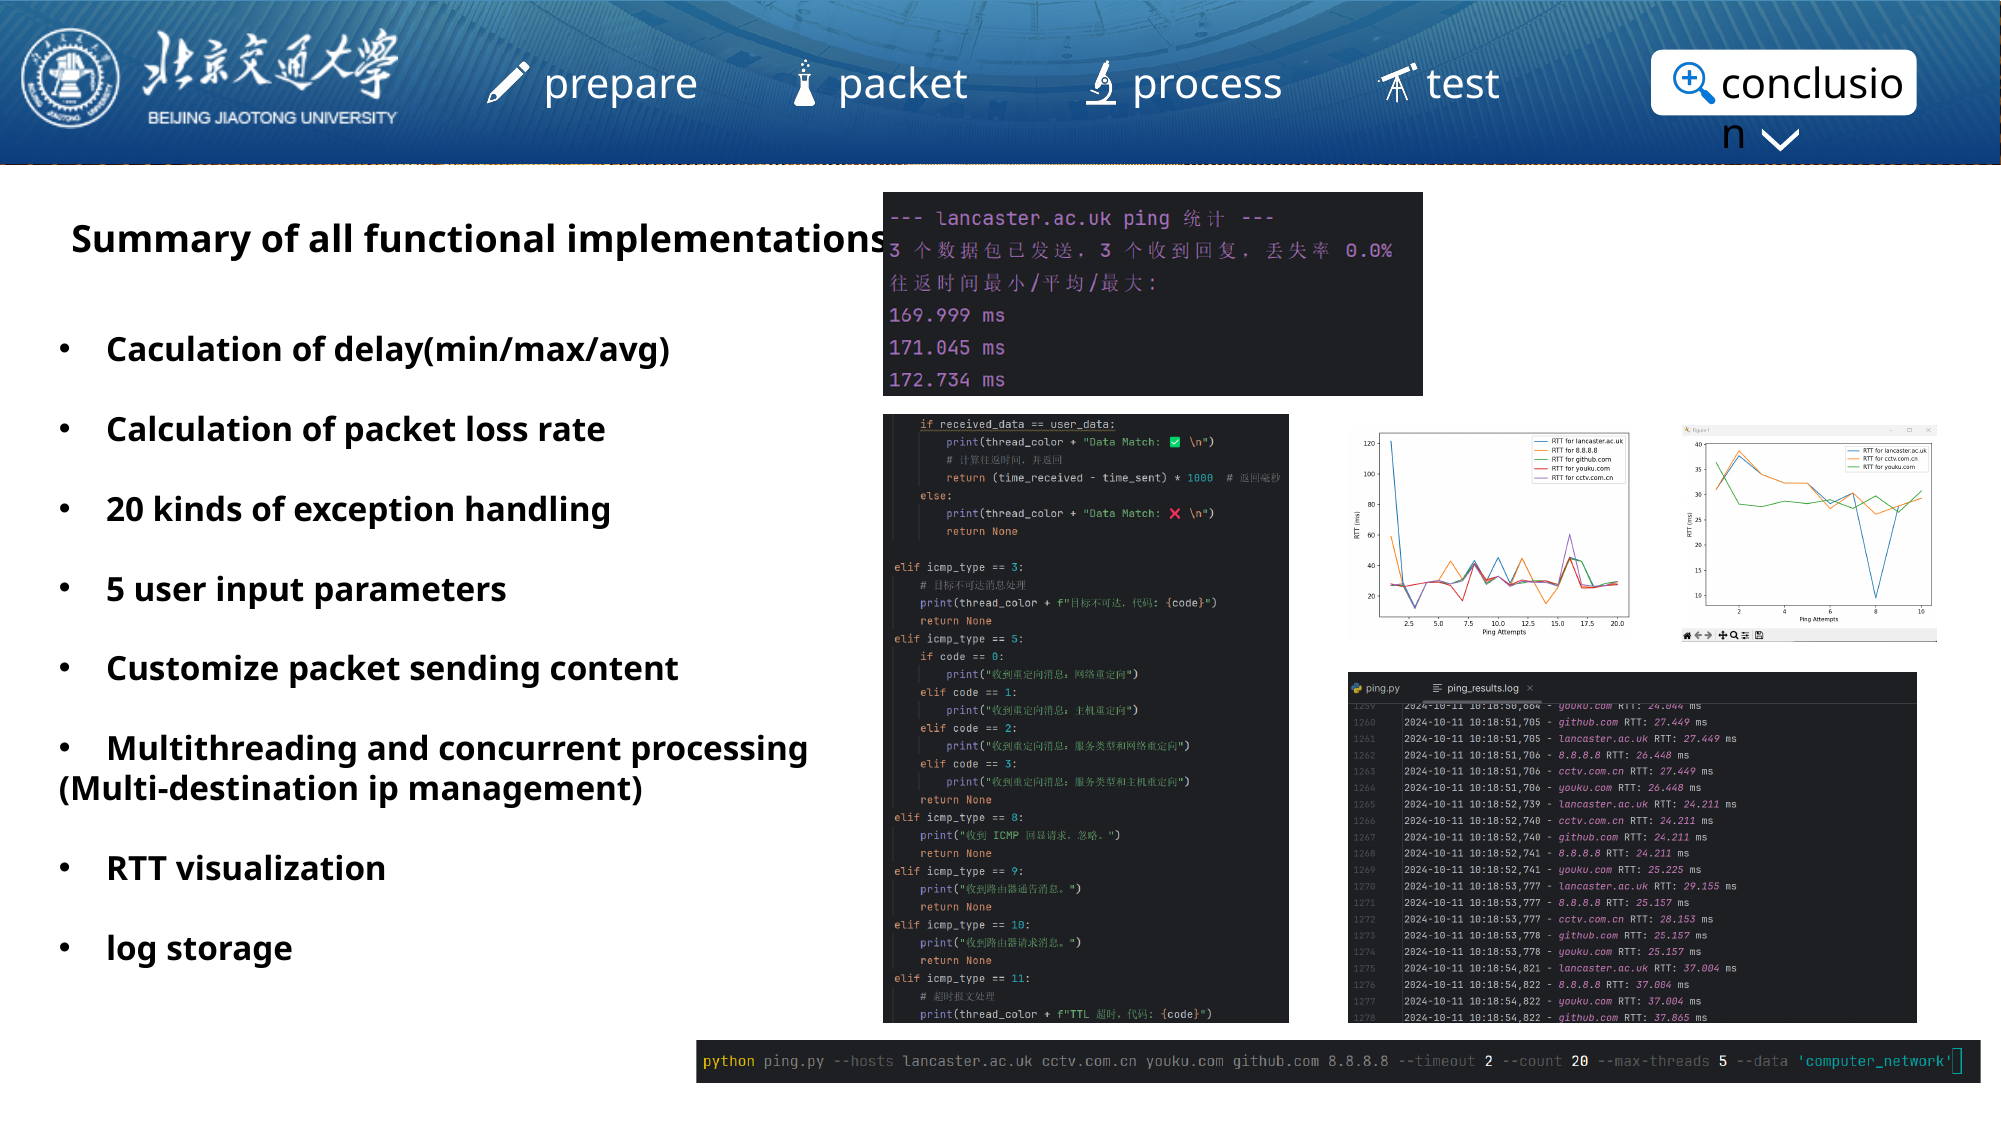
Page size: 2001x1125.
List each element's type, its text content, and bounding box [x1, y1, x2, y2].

picture [1682, 425, 1937, 642]
picture [883, 192, 1423, 396]
picture [883, 414, 1289, 1023]
text_box Caculation of delay(min/max/avg) Calculation of packet loss rate 20 kinds of exception handling 5 user input parameters Customize packet sending content Multithreading and concurrent processing (Multi-destination ip management) RTT visualization log storage [44, 320, 843, 981]
picture [1348, 672, 1917, 1023]
text_box Summary of all functional implementations [56, 207, 883, 269]
picture [0, 1, 2001, 165]
picture [696, 1040, 1981, 1083]
picture [1348, 426, 1635, 642]
